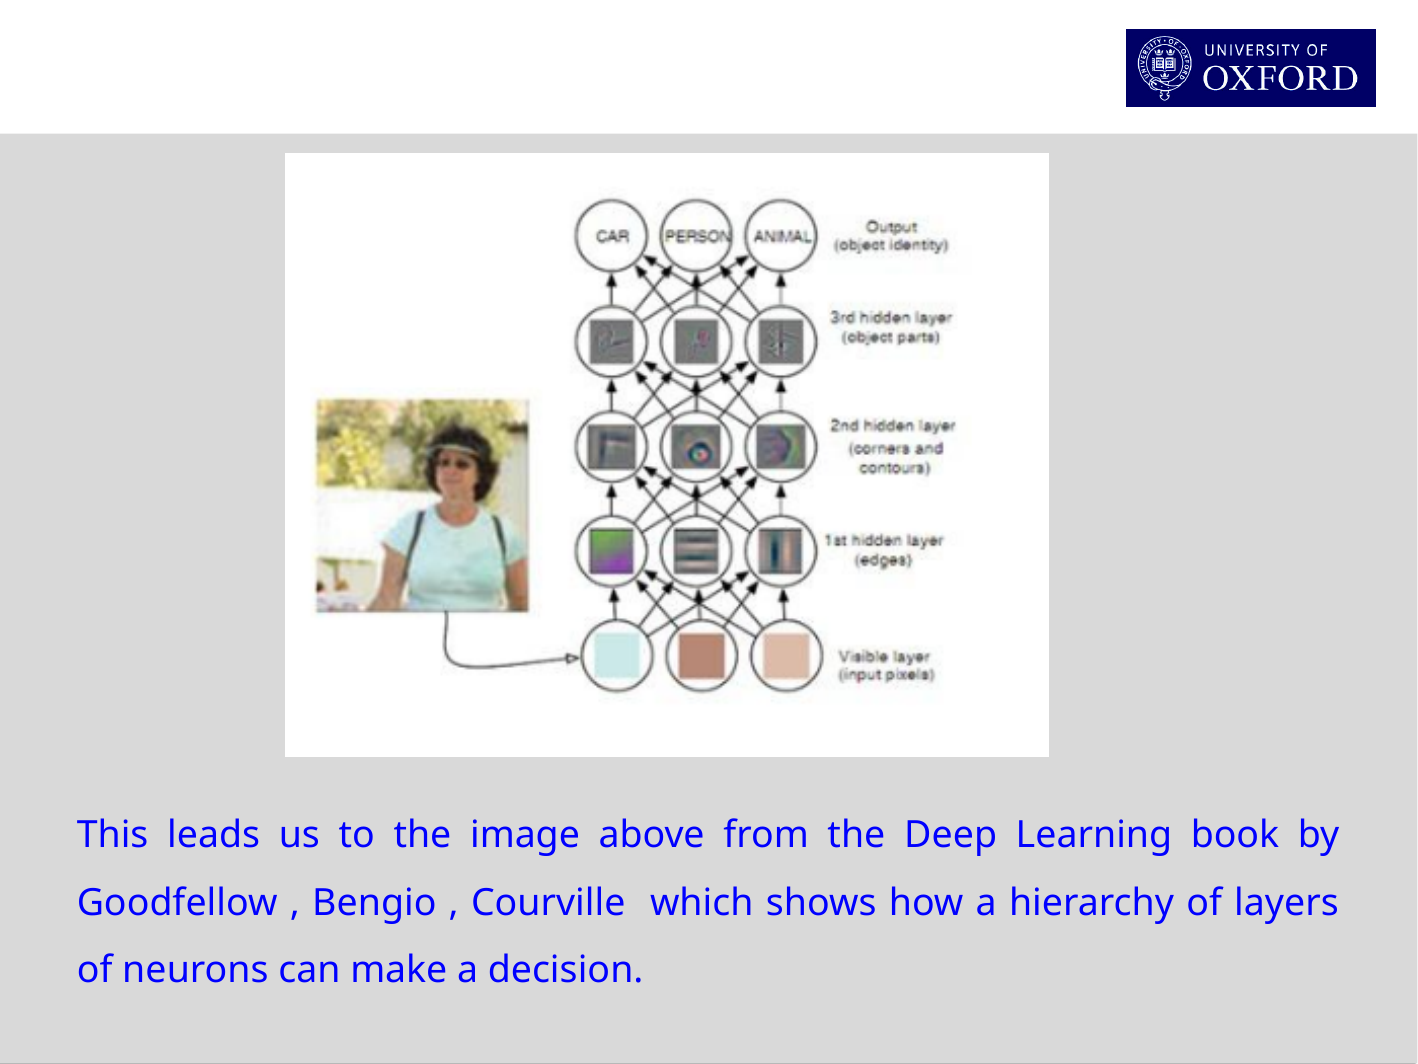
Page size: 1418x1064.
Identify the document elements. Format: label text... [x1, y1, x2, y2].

picture [1126, 29, 1376, 107]
text_box This leads us to the image above from the Deep Learning book by Goodfellow , Bengio , Courville which shows how a hierarchy of layers of neurons can make a decision. [62, 780, 1356, 998]
picture [285, 153, 1049, 757]
